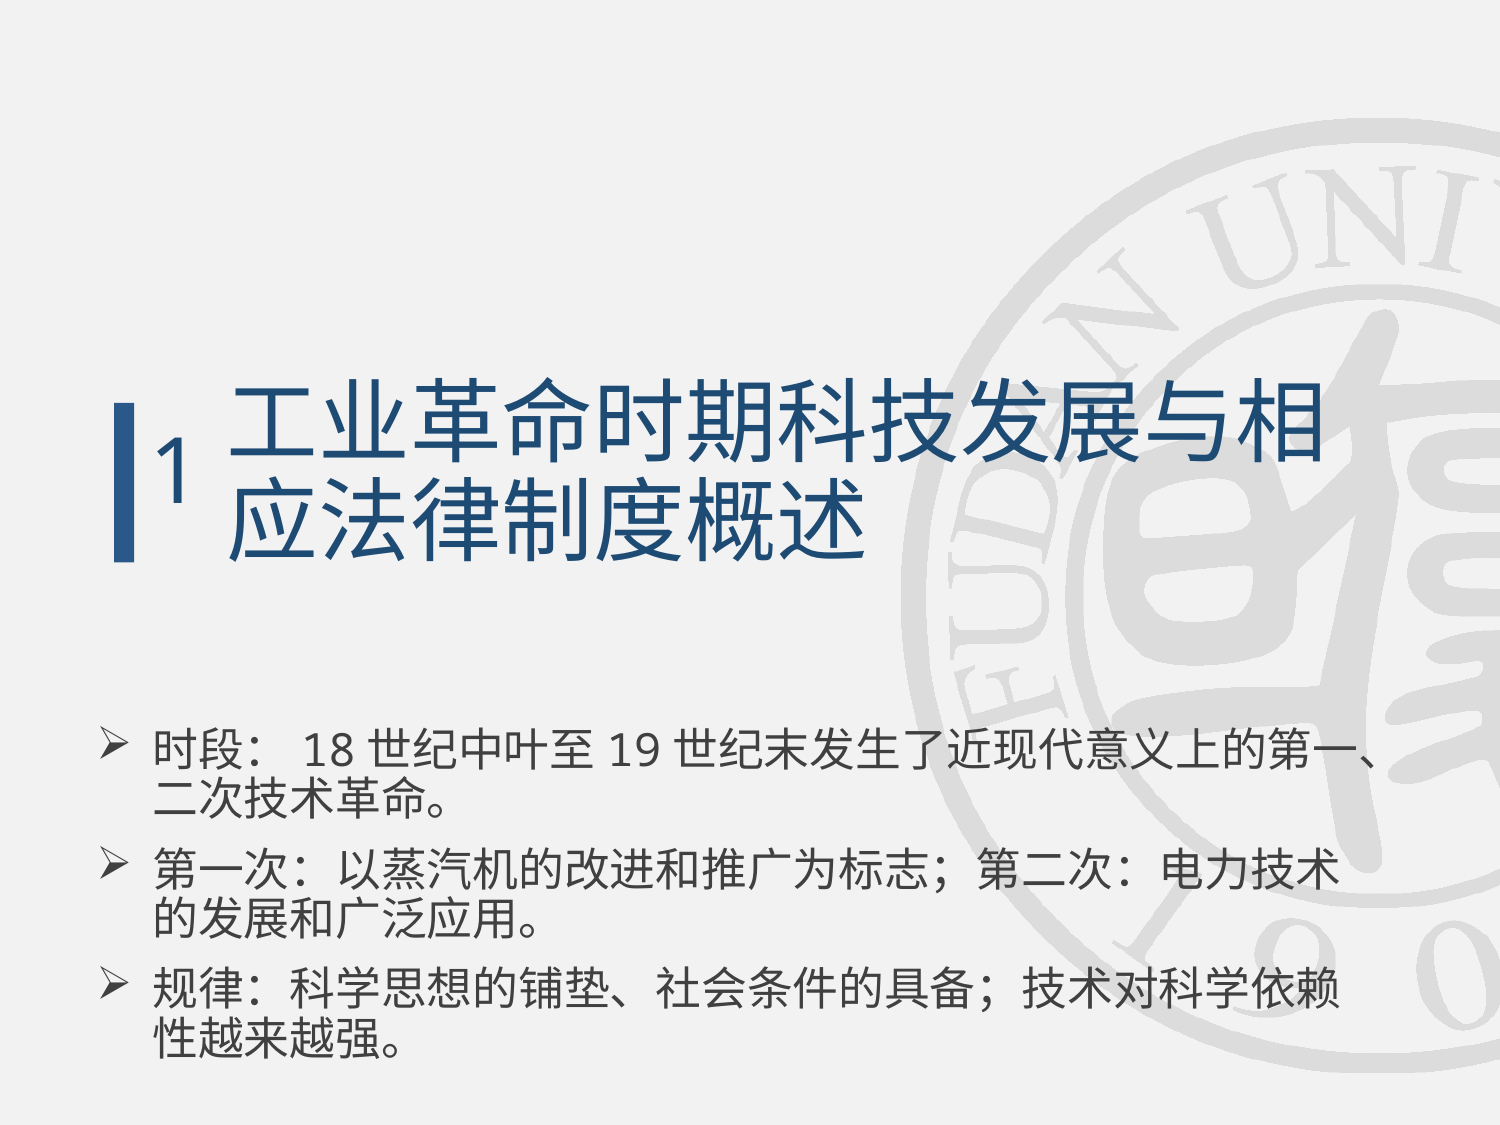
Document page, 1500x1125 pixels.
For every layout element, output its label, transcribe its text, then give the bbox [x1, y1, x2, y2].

list 时段：18世纪中叶至19世纪末发生了近现代意义上的第一、二次技术革命。 第一次：以蒸汽机的改进和推广为标志；第二次：电力技术的发展和广泛应用。 规律：科学思想的铺垫、社会条件的具备；技术对科学依赖性越来越强。 [81, 719, 1375, 1125]
title 工业革命时期科技发展与相应法律制度概述 [211, 488, 1366, 582]
text_box 1 [134, 436, 1289, 531]
